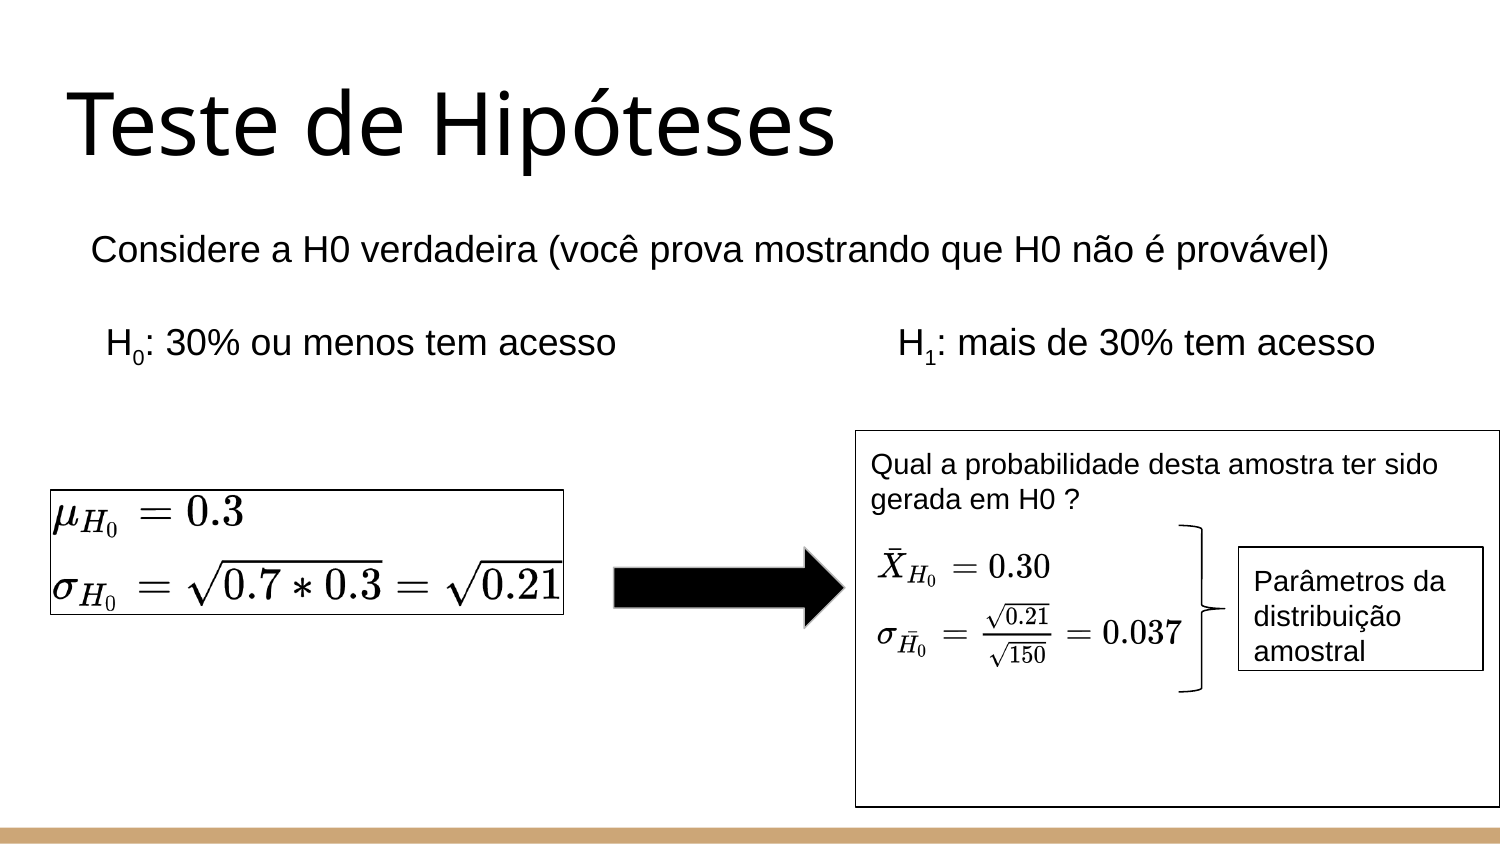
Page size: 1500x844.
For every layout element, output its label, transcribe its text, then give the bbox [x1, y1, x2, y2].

text_box Considere a H0 verdadeira (você prova mostrando que H0 não é provável) [75, 210, 1500, 488]
text_box Qual a probabilidade desta amostra ter sido gerada em H0 ? [855, 430, 1500, 808]
text_box [102, 430, 855, 704]
title Teste de Hipóteses [51, 51, 1449, 189]
text_box H0: 30% ou menos tem acesso H1: mais de 30% tem acesso [90, 303, 1449, 385]
text_box [613, 546, 845, 629]
picture [875, 546, 1183, 671]
text_box [1178, 525, 1225, 692]
text_box Parâmetros da distribuição amostral [1238, 546, 1484, 671]
picture [50, 490, 563, 615]
